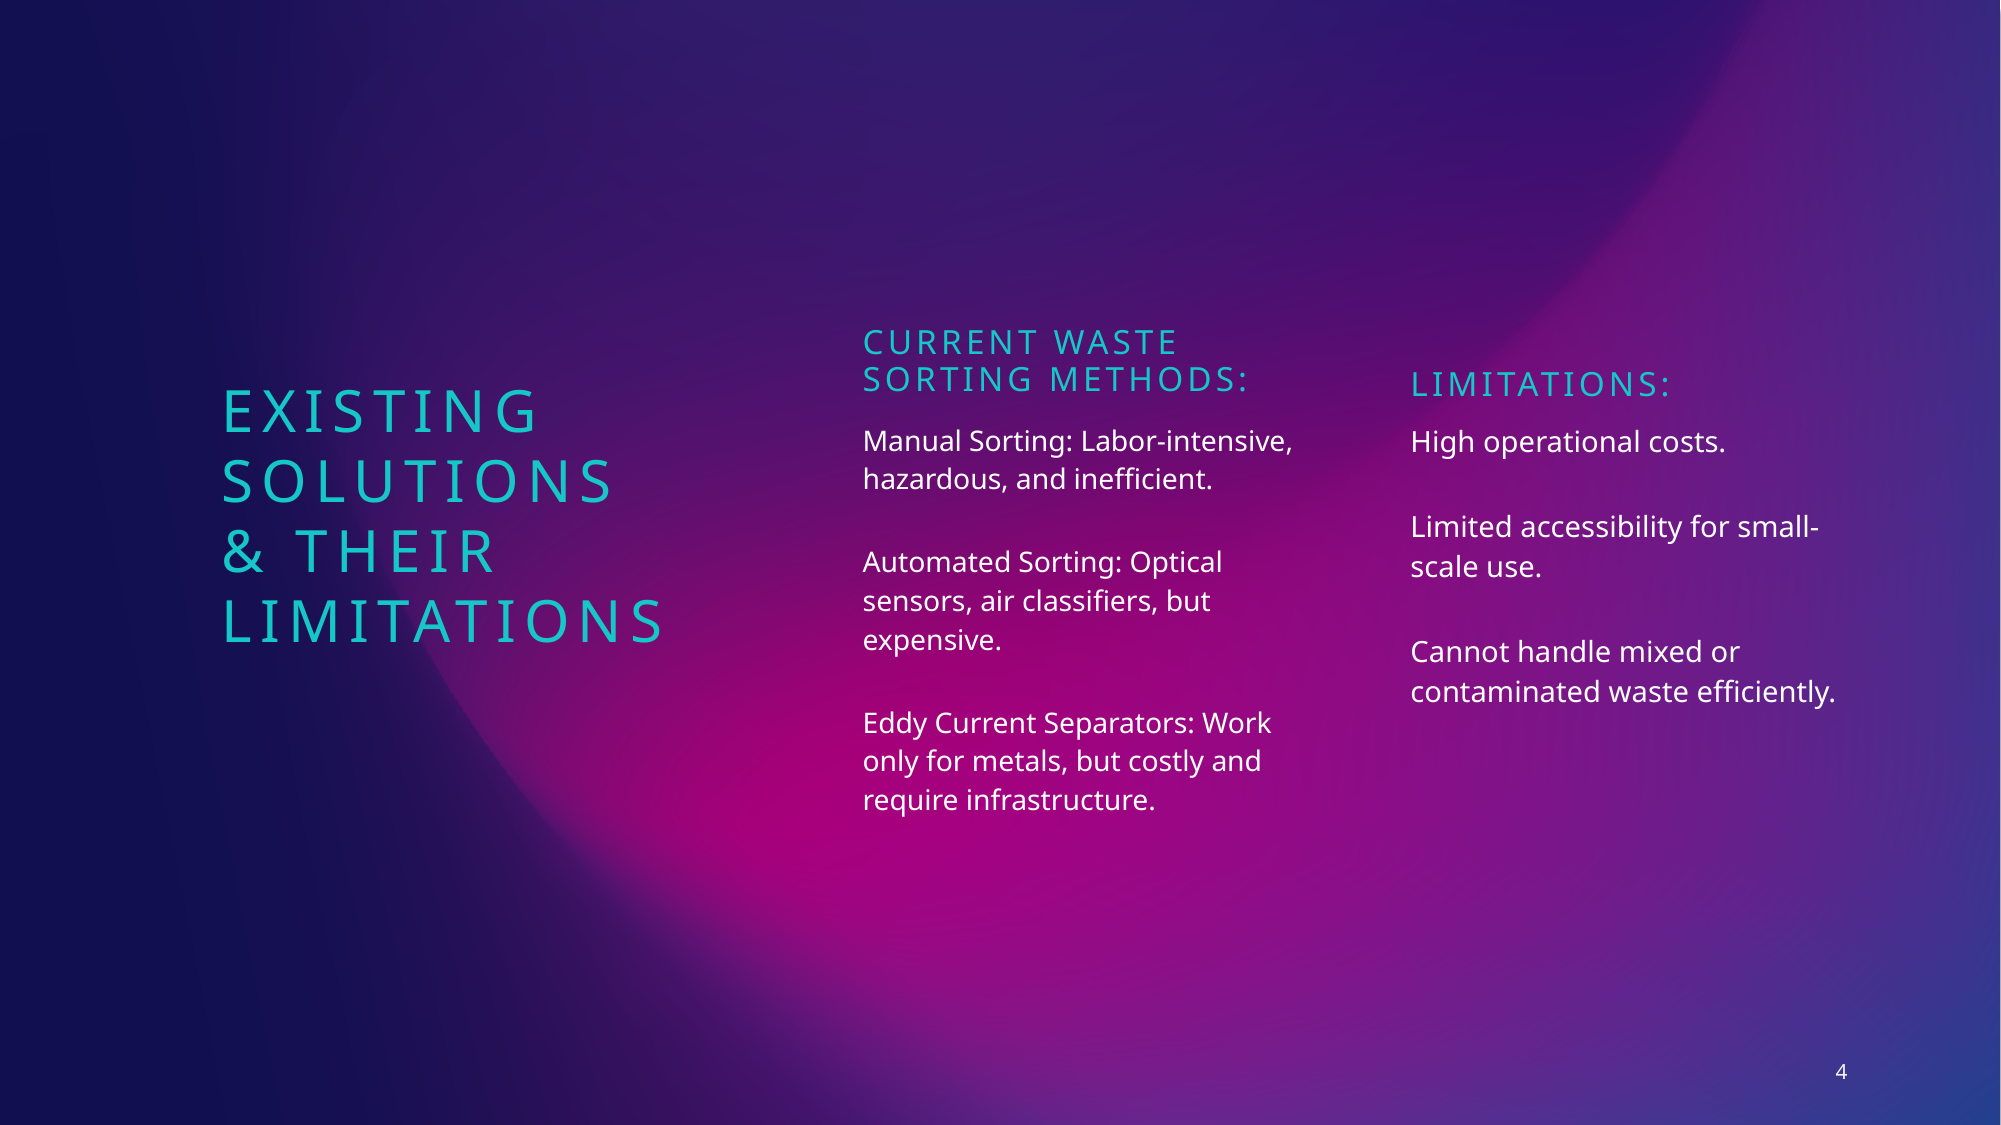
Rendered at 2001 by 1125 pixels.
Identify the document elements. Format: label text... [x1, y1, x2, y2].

list High operational costs. Limited accessibility for small-scale use. Cannot handle mixed or contaminated waste efficiently. [1395, 410, 1865, 653]
text_box Existing solutions & their limitations [206, 367, 699, 768]
list Limitations: [1395, 360, 1865, 410]
picture [0, 0, 2000, 1125]
list Current Waste Sorting Methods: [847, 318, 1317, 379]
list Manual Sorting: Labor-intensive, hazardous, and inefficient. Automated Sorting: Optical sensors, air classifiers, but expensive. Eddy Current Separators: Work only for metals, but costly and require infrastructure. [847, 410, 1317, 851]
slide_number <number> [1412, 1042, 1863, 1103]
